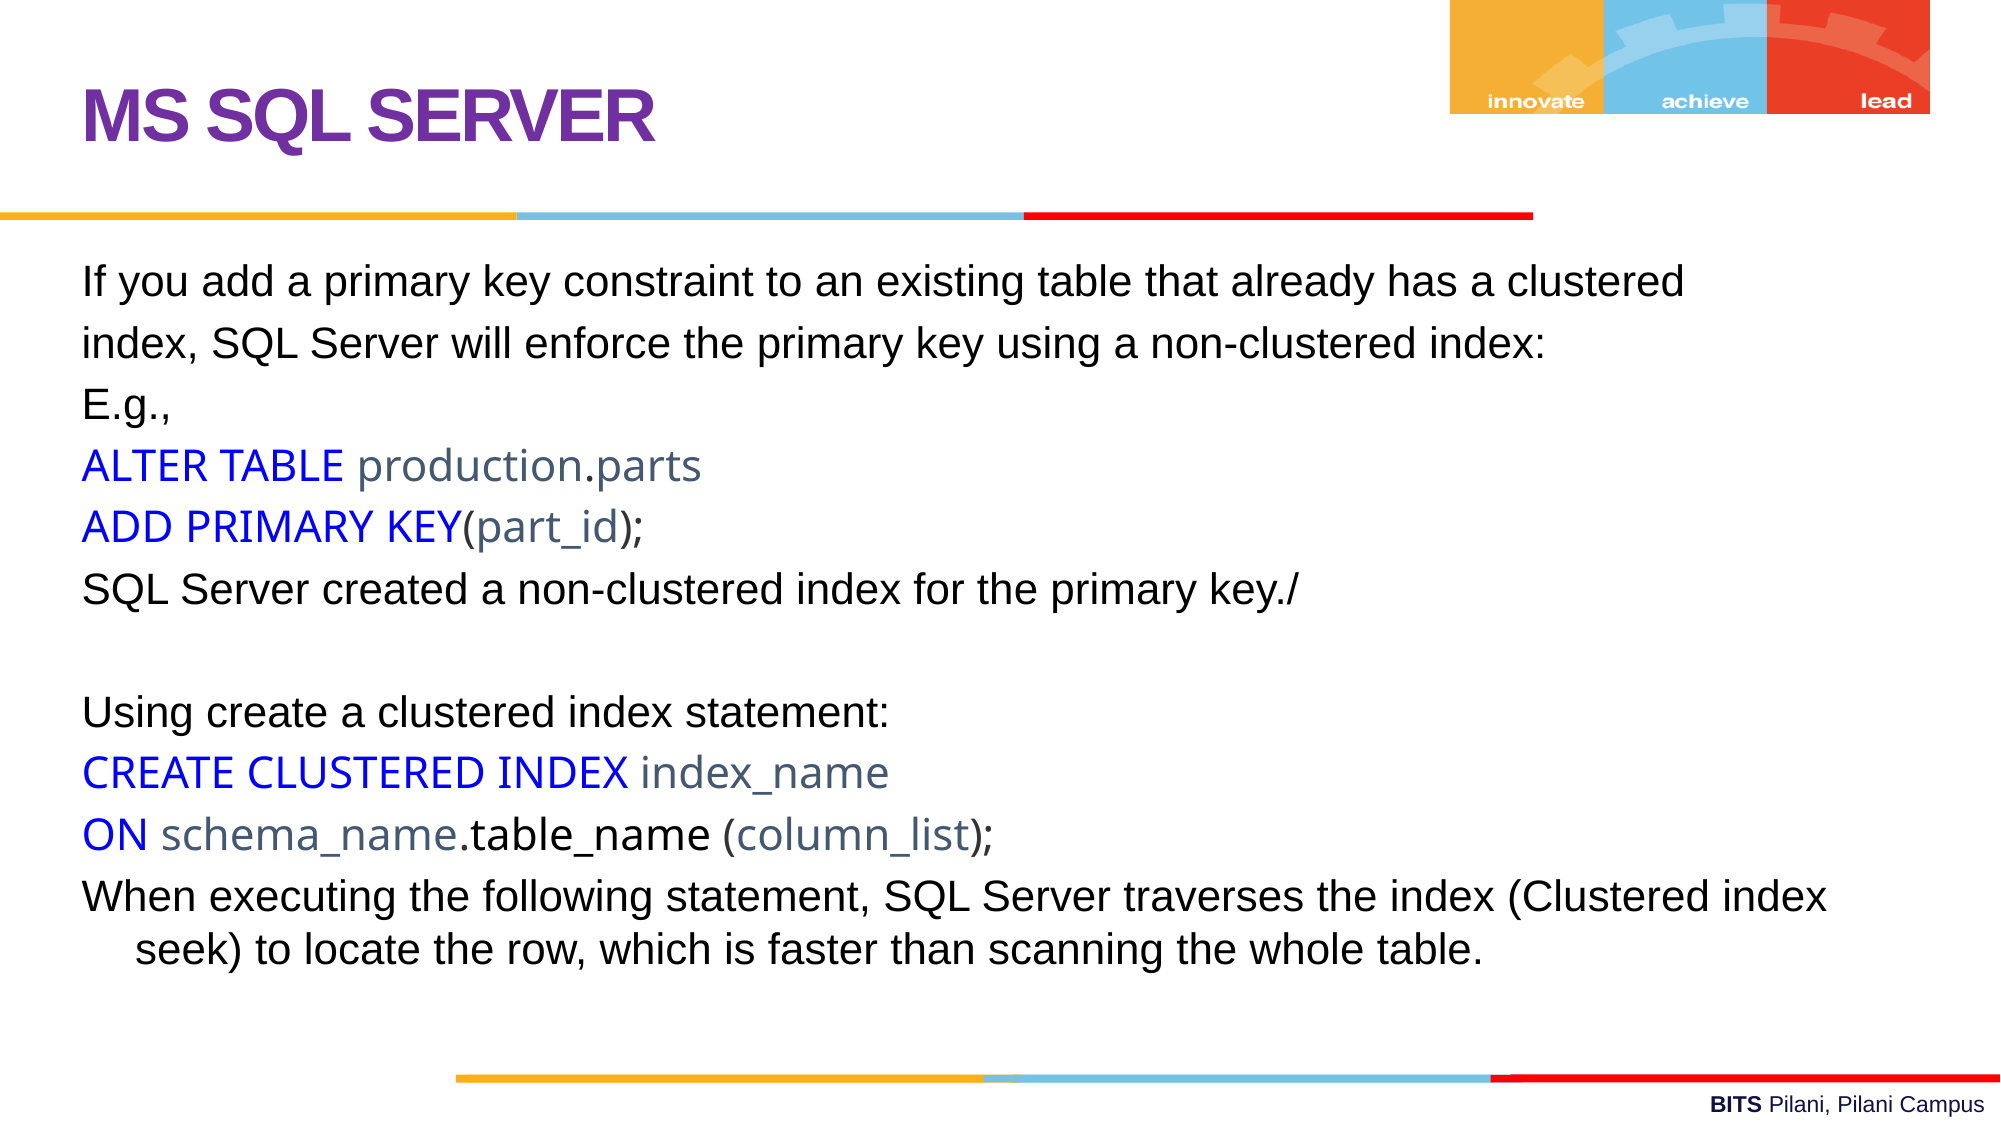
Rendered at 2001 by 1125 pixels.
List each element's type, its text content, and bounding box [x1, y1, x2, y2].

list If you add a primary key constraint to an existing table that already has a clustered index, SQL Server will enforce the primary key using a non-clustered index: E.g., ALTER TABLE production.parts ADD PRIMARY KEY(part_id); SQL Server created a non-clustered index for the primary key./ Using create a clustered index statement: CREATE CLUSTERED INDEX index_name ON schema_name.table_name (column_list); When executing the following statement, SQL Server traverses the index (Clustered index seek) to locate the row, which is faster than scanning the whole table. [66, 245, 1963, 988]
picture [1449, 0, 1930, 114]
list MS SQL SERVER [66, 24, 1450, 213]
